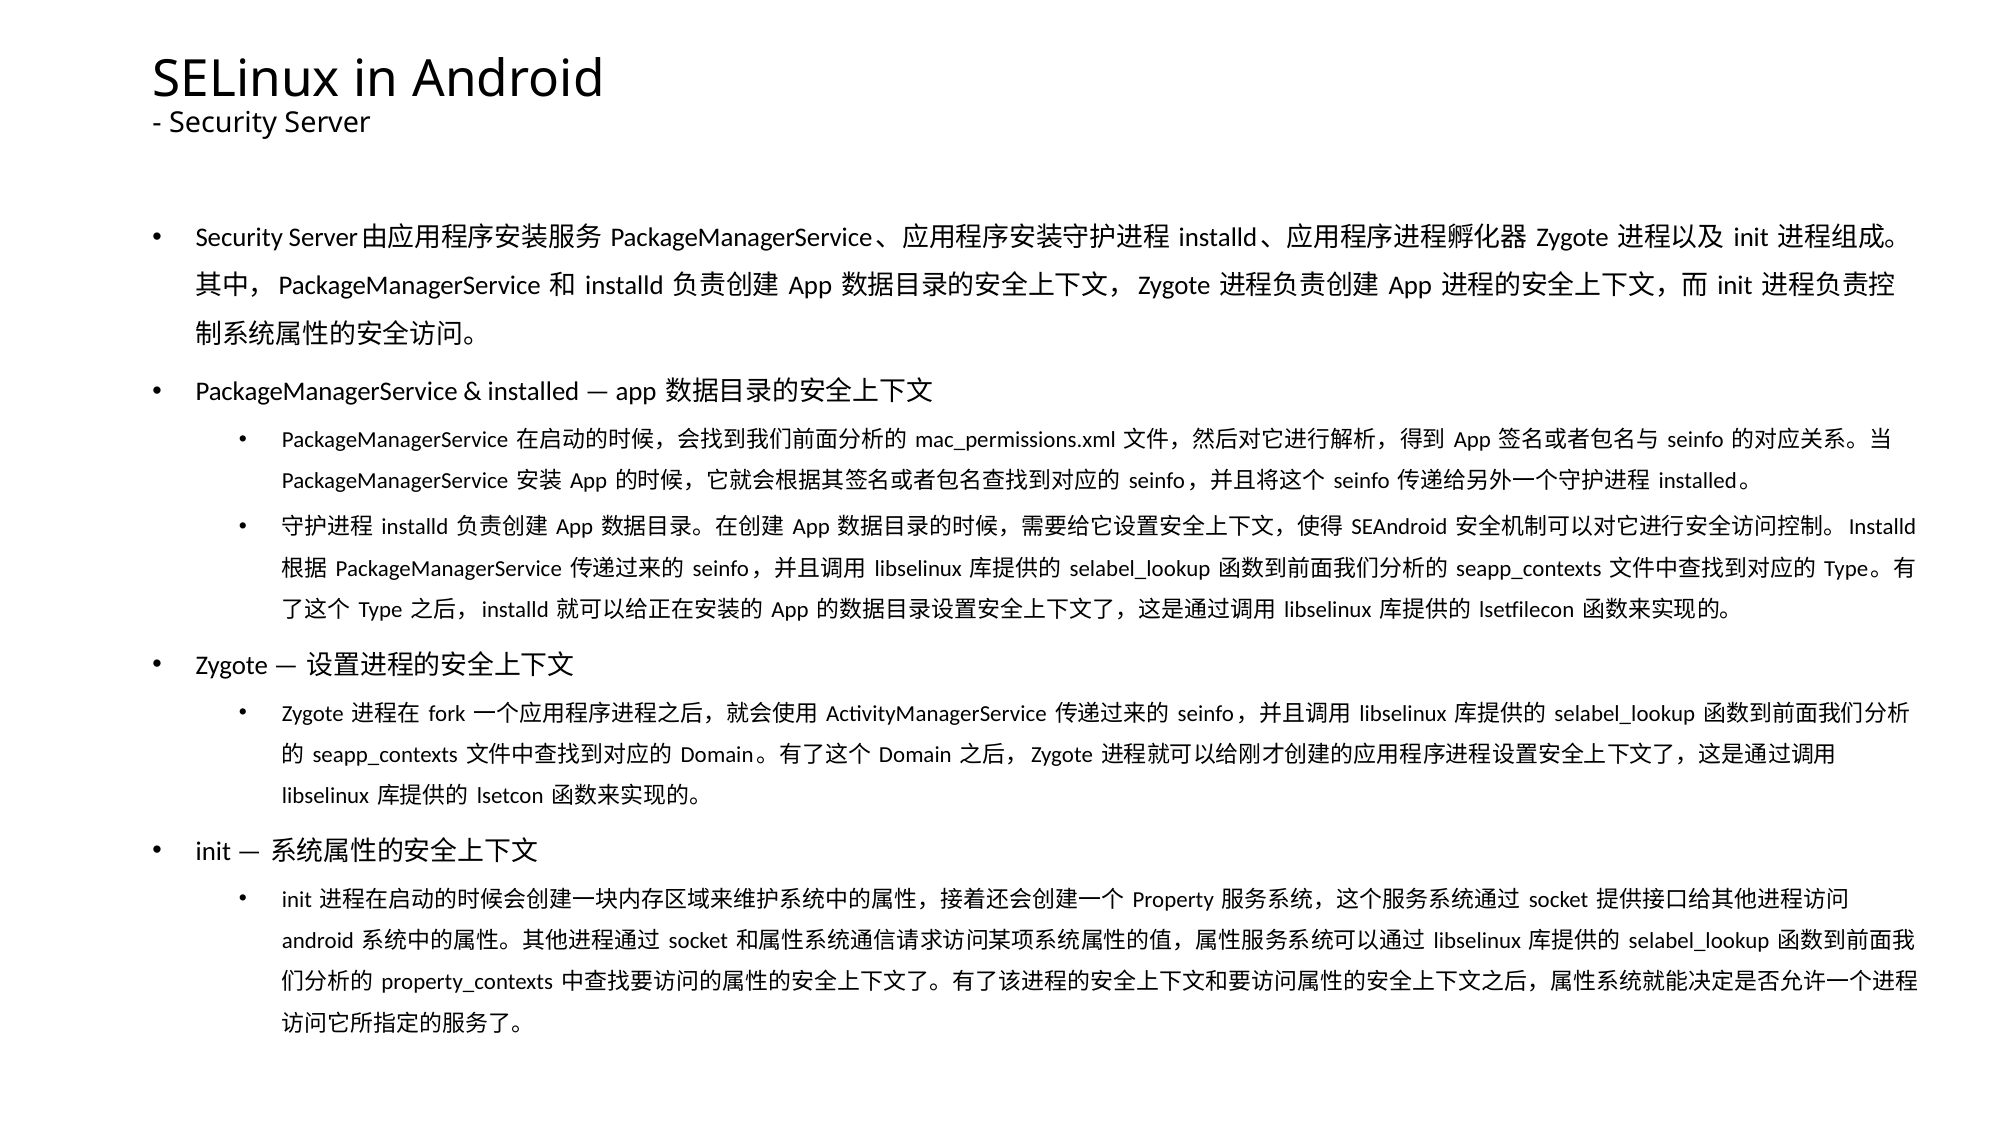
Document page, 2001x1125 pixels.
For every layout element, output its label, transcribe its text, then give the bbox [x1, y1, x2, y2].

title SELinux in Android - Security Server [137, 44, 1863, 147]
list Security Server由应用程序安装服务 PackageManagerService、应用程序安装守护进程 installd、应用程序进程孵化器 Zygote 进程以及 init 进程组成。其中，PackageManagerService 和 installd 负责创建 App 数据目录的安全上下文，Zygote 进程负责创建 App 进程的安全上下文，而 init 进程负责控制系统属性的安全访问。 PackageManagerService & installed — app 数据目录的安全上下文 PackageManagerService 在启动的时候，会找到我们前面分析的 mac_permissions.xml 文件，然后对它进行解析，得到 App 签名或者包名与 seinfo 的对应关系。当 PackageManagerService 安装 App 的时候，它就会根据其签名或者包名查找到对应的 seinfo，并且将这个 seinfo 传递给另外一个守护进程 installed。 守护进程 installd 负责创建 App 数据目录。在创建 App 数据目录的时候，需要给它设置安全上下文，使得 SEAndroid 安全机制可以对它进行安全访问控制。Installd 根据 PackageManagerService 传递过来的 seinfo，并且调用 libselinux 库提供的 selabel_lookup 函数到前面我们分析的 seapp_contexts 文件中查找到对应的 Type。有了这个 Type 之后，installd 就可以给正在安装的 App 的数据目录设置安全上下文了，这是通过调用 libselinux 库提供的 lsetfilecon 函数来实现的。 Zygote — 设置进程的安全上下文 Zygote 进程在 fork 一个应用程序进程之后，就会使用 ActivityManagerService 传递过来的 seinfo，并且调用 libselinux 库提供的 selabel_lookup 函数到前面我们分析的 seapp_contexts 文件中查找到对应的 Domain。有了这个 Domain 之后，Zygote 进程就可以给刚才创建的应用程序进程设置安全上下文了，这是通过调用 libselinux 库提供的 lsetcon 函数来实现的。 init — 系统属性的安全上下文 init 进程在启动的时候会创建一块内存区域来维护系统中的属性，接着还会创建一个 Property 服务系统，这个服务系统通过 socket 提供接口给其他进程访问 android 系统中的属性。其他进程通过 socket 和属性系统通信请求访问某项系统属性的值，属性服务系统可以通过 libselinux 库提供的 selabel_lookup 函数到前面我们分析的 property_contexts 中查找要访问的属性的安全上下文了。有了该进程的安全上下文和要访问属性的安全上下文之后，属性系统就能决定是否允许一个进程访问它所指定的服务了。 [137, 196, 1937, 1096]
